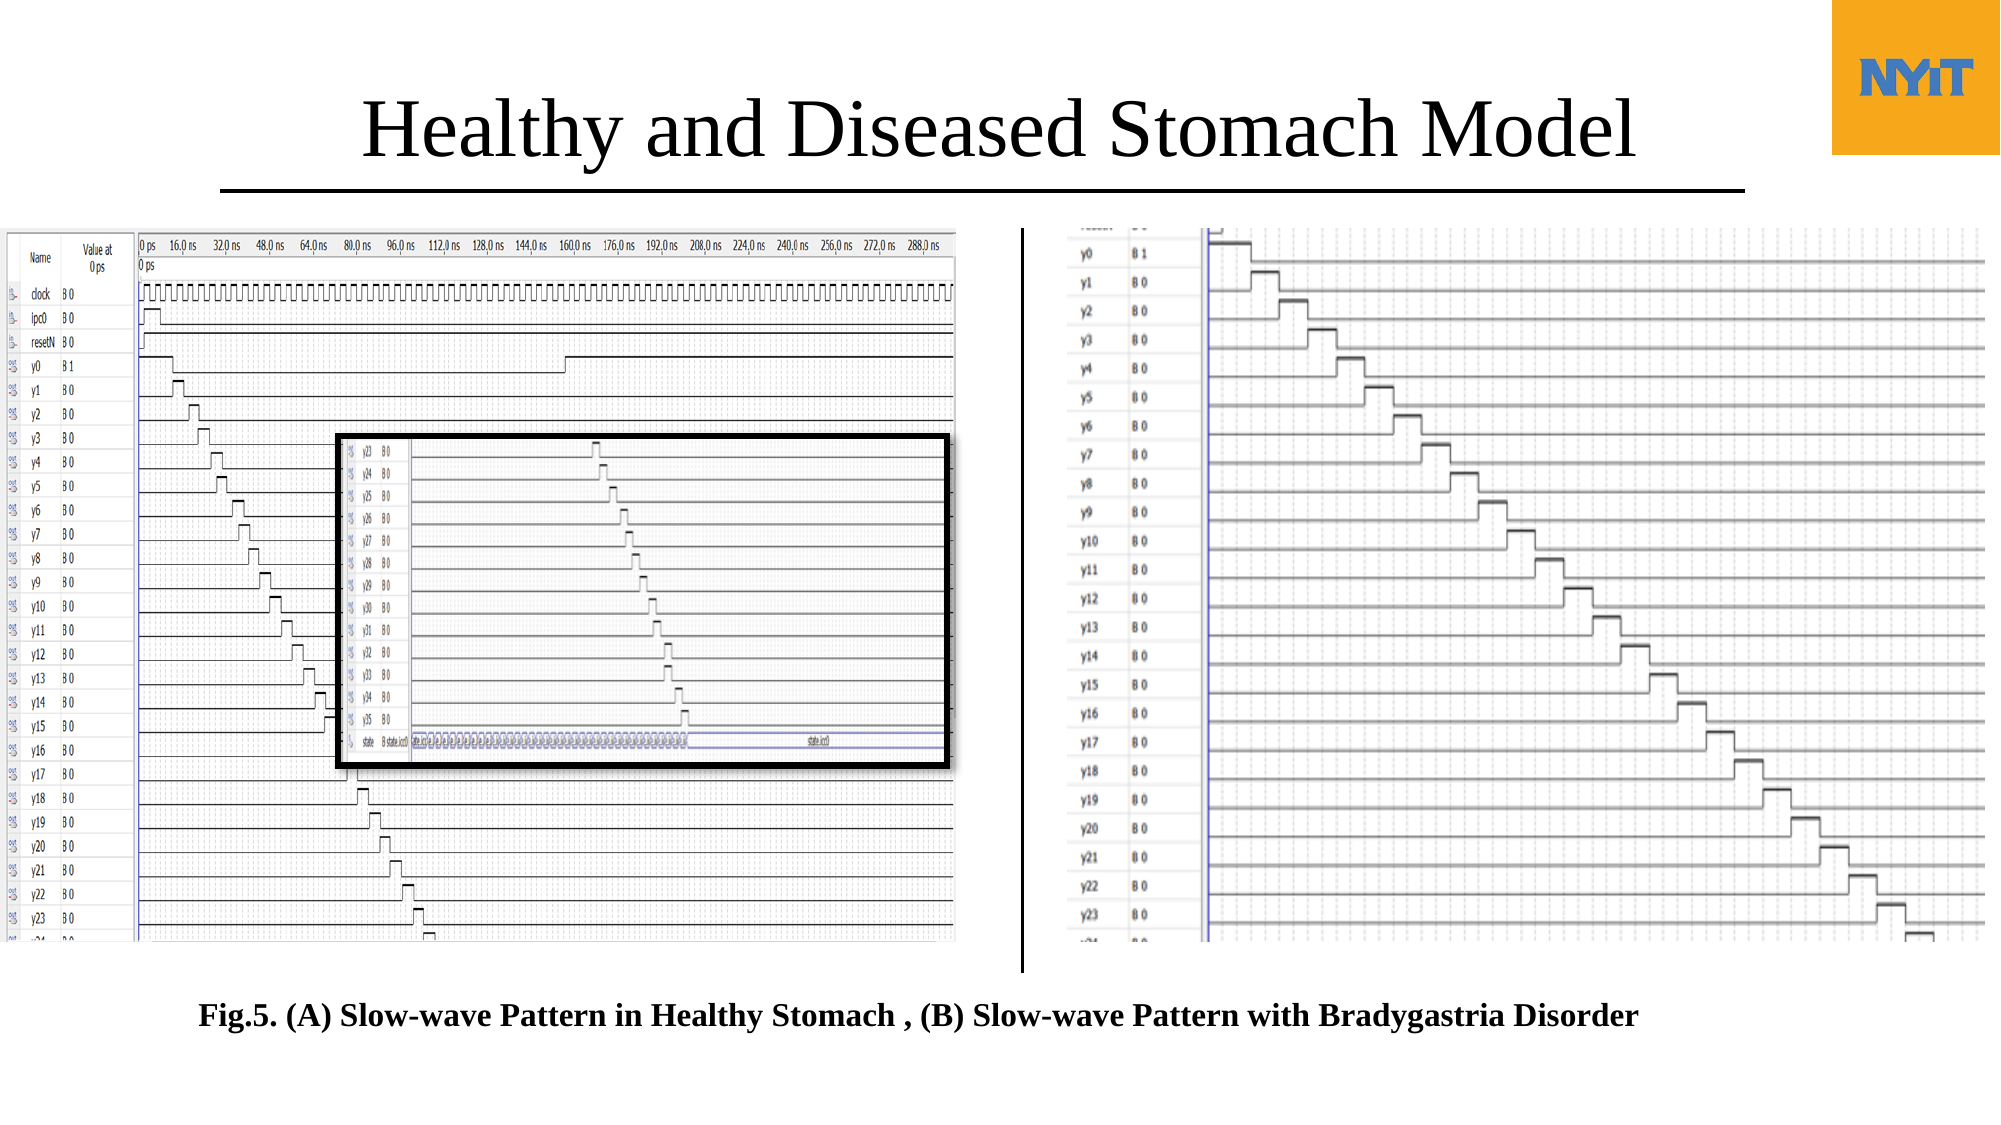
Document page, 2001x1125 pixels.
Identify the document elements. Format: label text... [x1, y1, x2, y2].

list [0, 228, 956, 943]
text_box Fig.5. (A) Slow-wave Pattern in Healthy Stomach , (B) Slow-wave Pattern with Bradygastria Disorder [183, 985, 1863, 1041]
picture [341, 438, 945, 763]
title Healthy and Diseased Stomach Model [137, 20, 1863, 238]
picture [1831, 0, 2000, 155]
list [1065, 228, 1985, 943]
